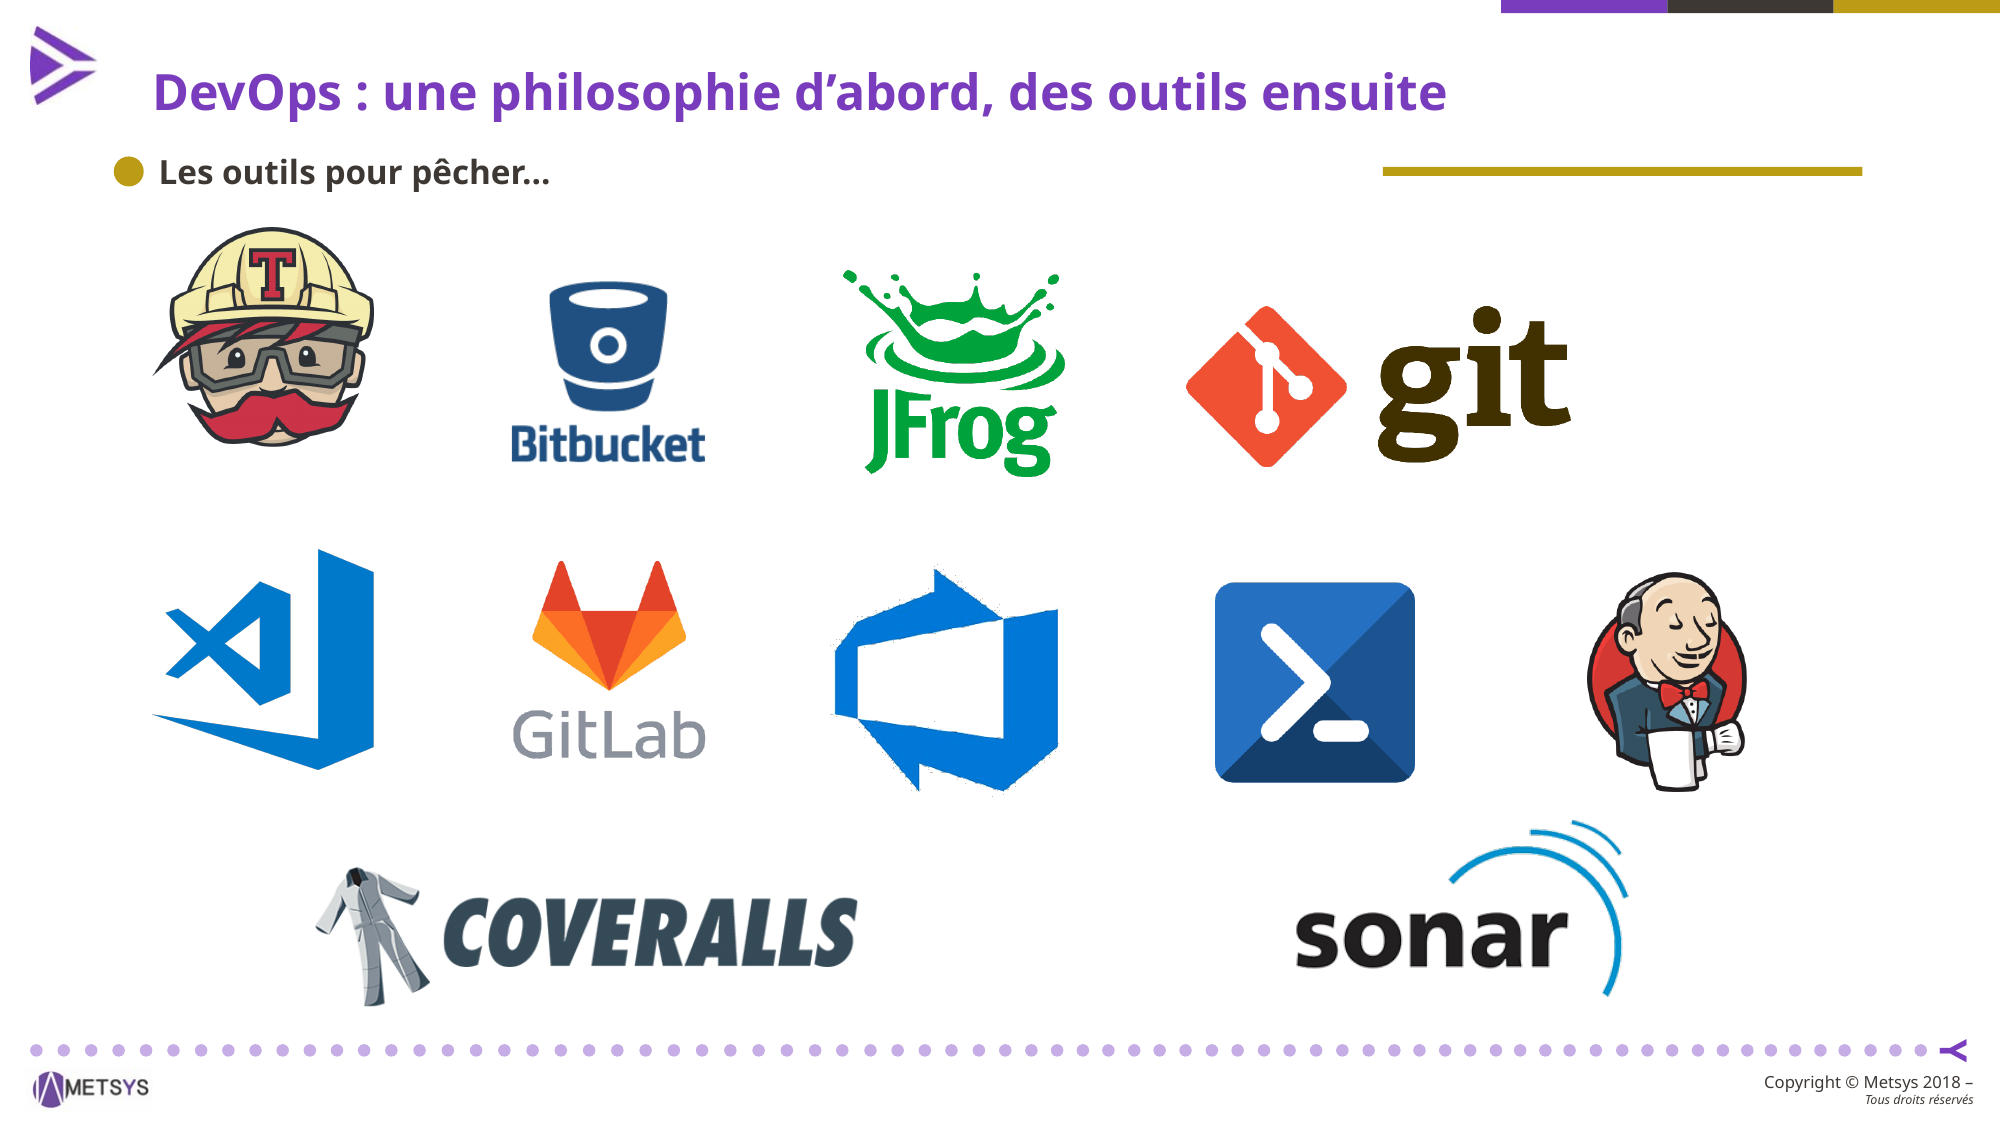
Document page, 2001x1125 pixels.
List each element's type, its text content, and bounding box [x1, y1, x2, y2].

picture [1186, 306, 1571, 467]
picture [843, 270, 1065, 477]
picture [25, 1067, 153, 1113]
picture [151, 549, 374, 770]
picture [309, 860, 870, 1019]
list Les outils pour pêcher… [143, 148, 1362, 205]
picture [30, 26, 98, 105]
picture [469, 234, 749, 513]
picture [152, 227, 374, 447]
picture [783, 491, 1819, 1044]
title DevOps : une philosophie d’abord, des outils ensuite [137, 59, 1863, 120]
picture [498, 548, 720, 771]
